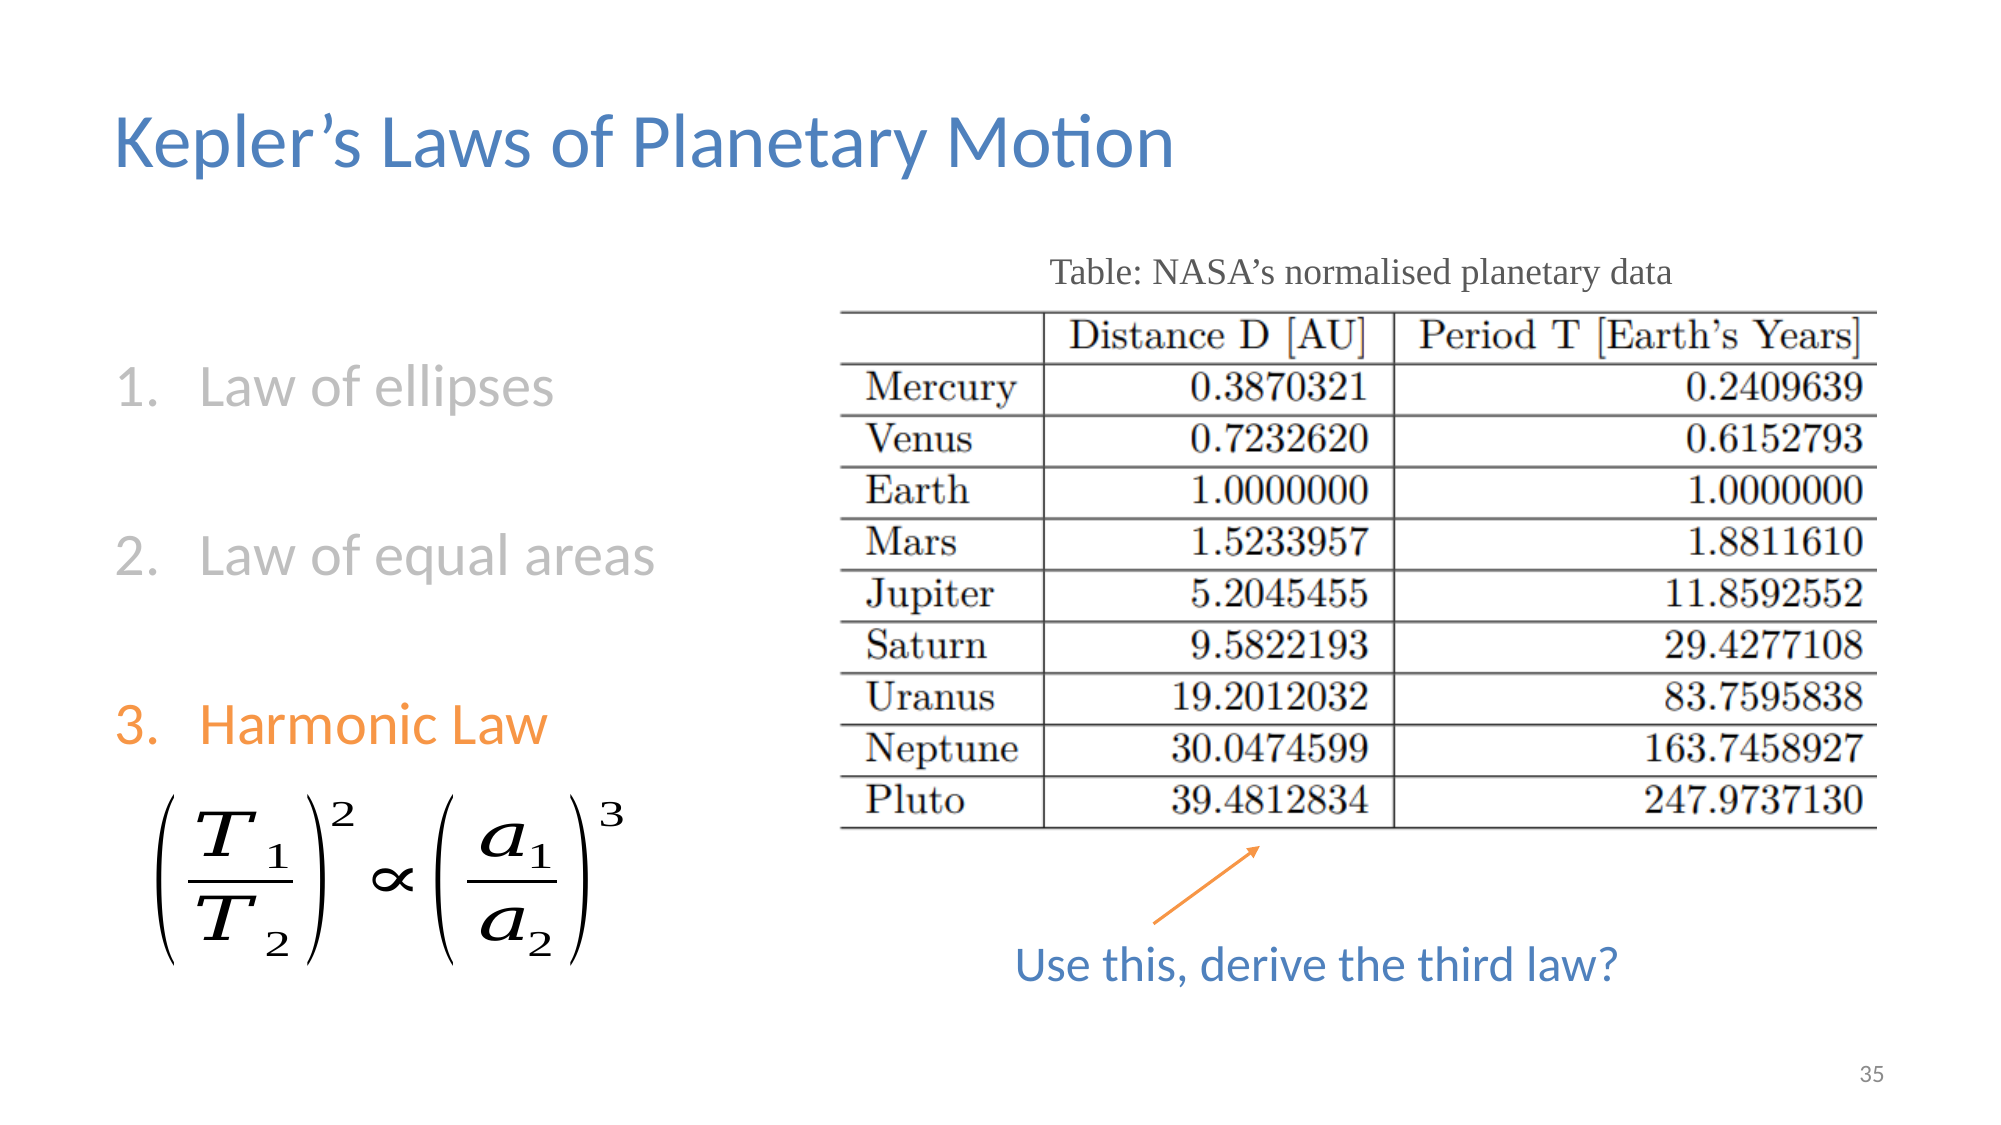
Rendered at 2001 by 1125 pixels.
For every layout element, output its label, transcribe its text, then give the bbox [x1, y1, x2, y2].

slide_number 35 [1433, 1042, 1900, 1103]
text_box Kepler’s Laws of Planetary Motion [99, 42, 1900, 231]
picture [834, 289, 1877, 847]
list Law of ellipses Law of equal areas Harmonic Law [99, 338, 829, 811]
text_box Table: NASA’s normalised planetary data [846, 239, 1877, 289]
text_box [1153, 845, 1261, 925]
text_box Use this, derive the third law? [999, 923, 1839, 999]
